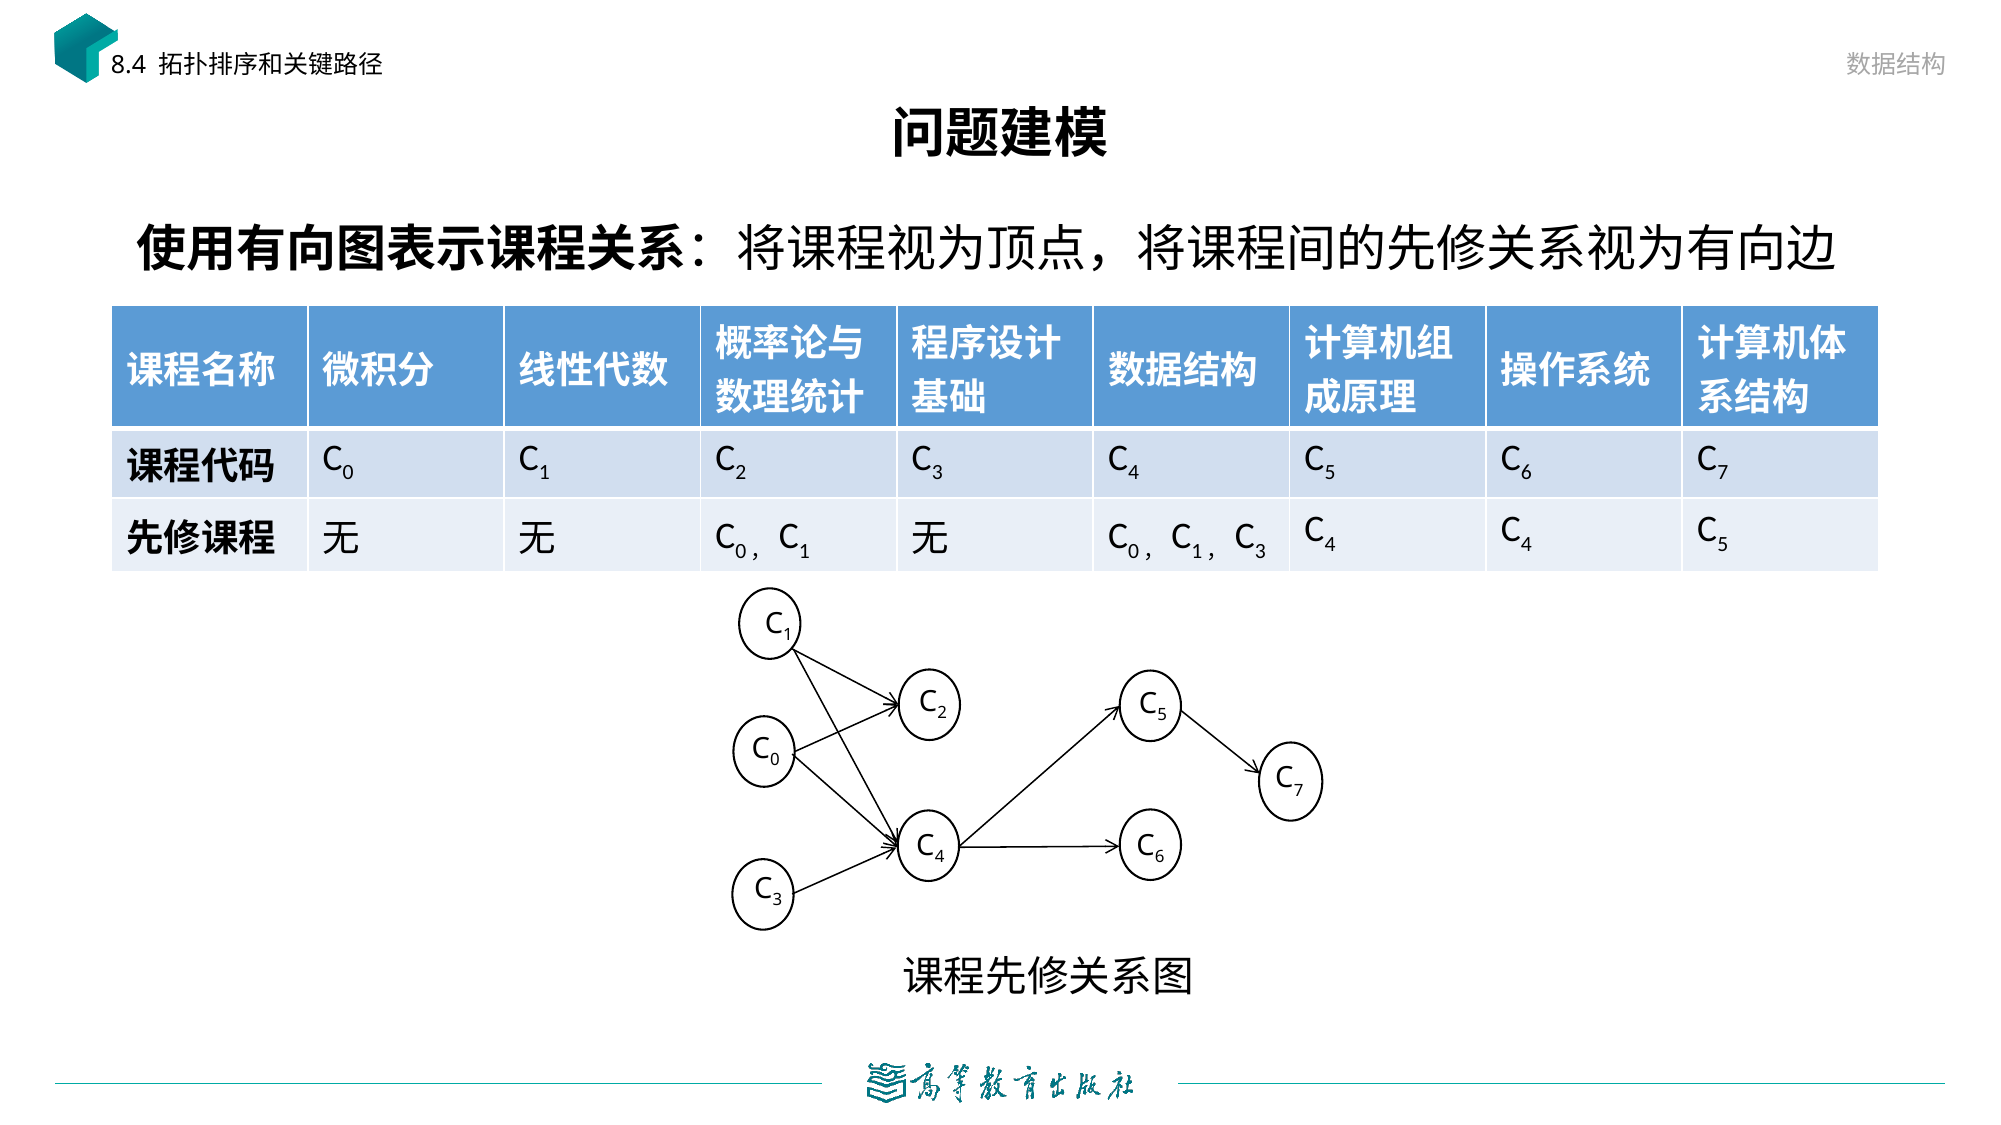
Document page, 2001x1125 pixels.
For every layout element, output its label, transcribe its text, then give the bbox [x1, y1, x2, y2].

table_cell C0，C1 [701, 499, 896, 571]
table_header 计算机体系结构 [1683, 306, 1878, 426]
table_header 概率论与数理统计 [701, 306, 896, 426]
table_cell C4 [1290, 499, 1485, 571]
table_cell 无 [898, 499, 1092, 571]
table_cell C4 [1487, 499, 1681, 571]
table_cell 无 [309, 499, 503, 571]
picture [867, 1063, 1133, 1103]
table_cell C5 [1683, 499, 1878, 571]
list 数据结构 [1115, 32, 1962, 86]
table_cell C5 [1290, 431, 1485, 497]
table_header 操作系统 [1487, 306, 1681, 426]
list 使用有向图表示课程关系：将课程视为顶点，将课程间的先修关系视为有向边 [121, 202, 1935, 1033]
table_cell 课程代码 [112, 431, 307, 497]
table_cell C7 [1683, 431, 1878, 497]
table_cell C6 [1487, 431, 1681, 497]
subtitle 8.4 拓扑排序和关键路径 [95, 44, 894, 99]
table_header 课程名称 [112, 306, 307, 426]
table_header 程序设计基础 [898, 306, 1092, 426]
table_cell 先修课程 [112, 499, 307, 571]
title 问题建模 [137, 92, 1863, 178]
table_cell C3 [898, 431, 1092, 497]
table_header 线性代数 [505, 306, 700, 426]
table_cell C4 [1094, 431, 1289, 497]
table_header 计算机组成原理 [1290, 306, 1485, 426]
table_header 数据结构 [1094, 306, 1289, 426]
table_cell 无 [505, 499, 700, 571]
table_cell C1 [505, 431, 700, 497]
table_cell C0 [309, 431, 503, 497]
table_cell C2 [701, 431, 896, 497]
table_header 微积分 [309, 306, 503, 426]
table_cell C0，C1，C3 [1094, 499, 1289, 571]
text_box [611, 588, 1485, 1001]
